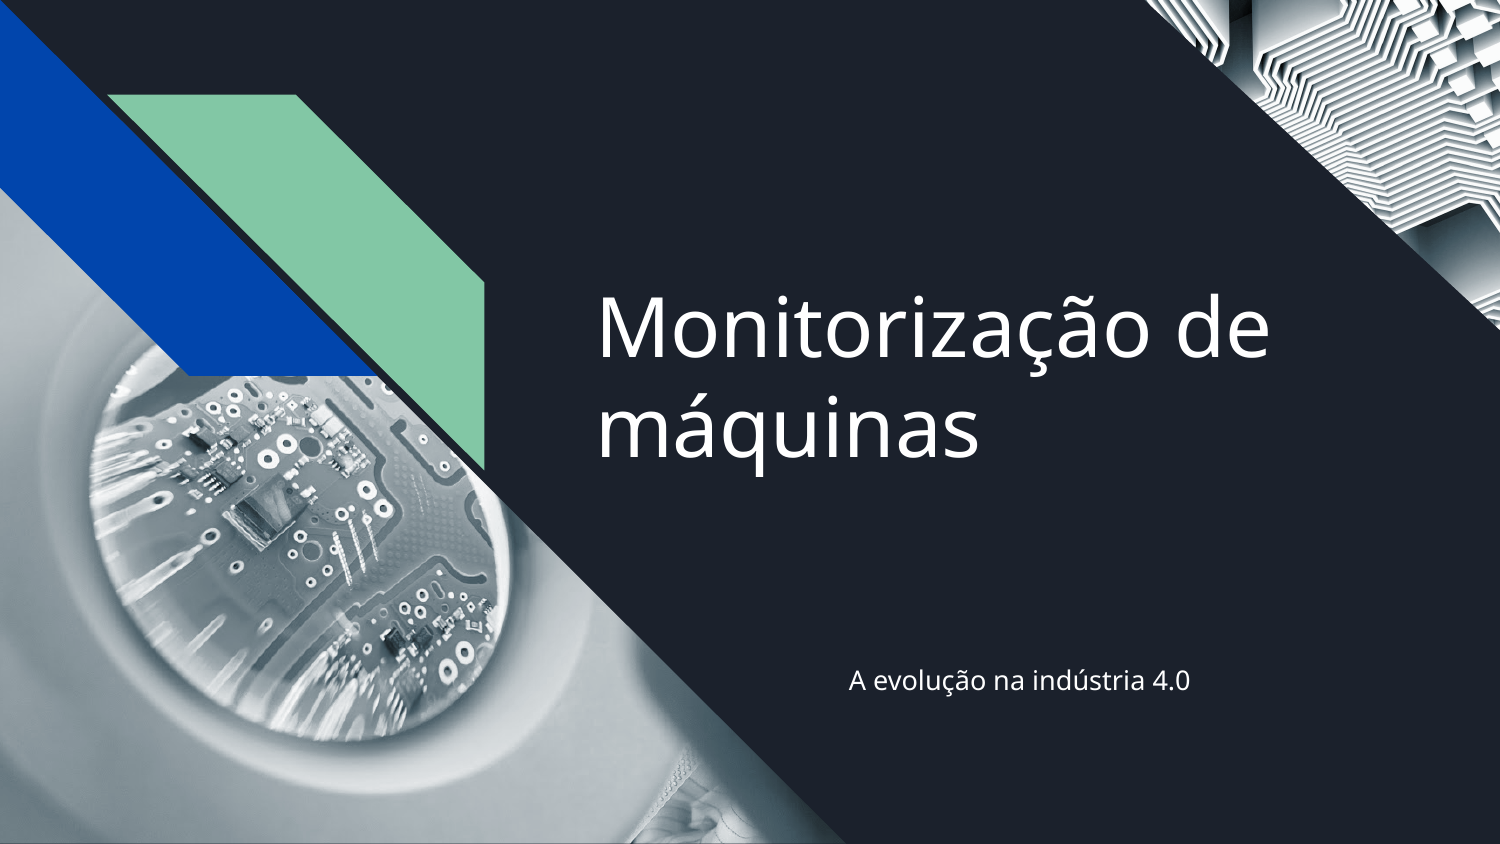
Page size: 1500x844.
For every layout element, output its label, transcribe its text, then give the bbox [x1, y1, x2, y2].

picture [0, 189, 847, 844]
picture [1144, 0, 1500, 331]
subtitle A evolução na indústria 4.0 [833, 643, 1404, 727]
title Monitorização de máquinas [580, 258, 1404, 518]
